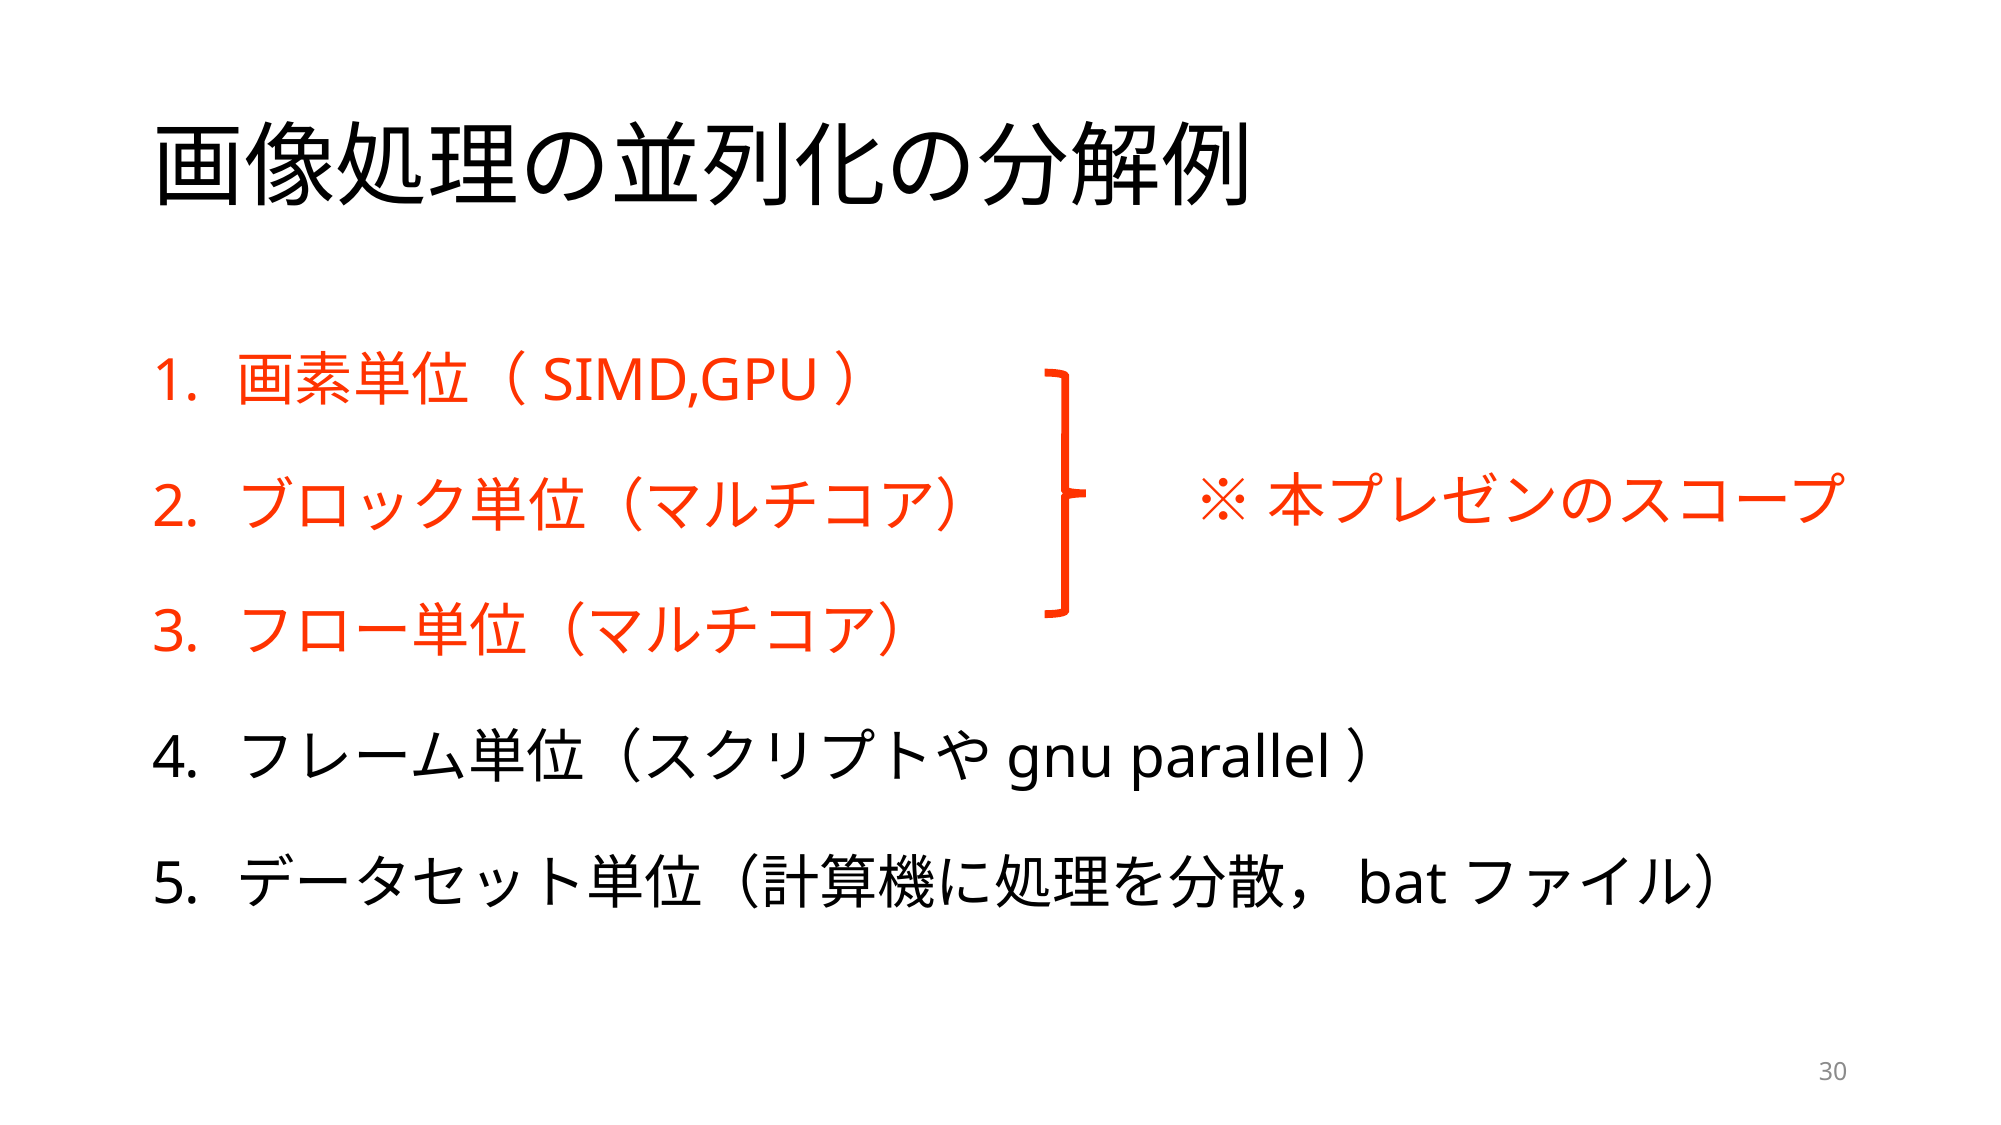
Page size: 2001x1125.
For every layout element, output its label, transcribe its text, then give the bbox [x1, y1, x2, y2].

text_box ※本プレゼンのスコープ [1180, 455, 1861, 541]
title 画像処理の並列化の分解例 [137, 59, 1863, 278]
slide_number 30 [1412, 1042, 1863, 1103]
list 画素単位（SIMD,GPU） ブロック単位（マルチコア） フロー単位（マルチコア） フレーム単位（スクリプトやgnu parallel） データセット単位（計算機に処理を分散，batファイル） [137, 299, 1863, 1014]
text_box [1044, 372, 1086, 615]
